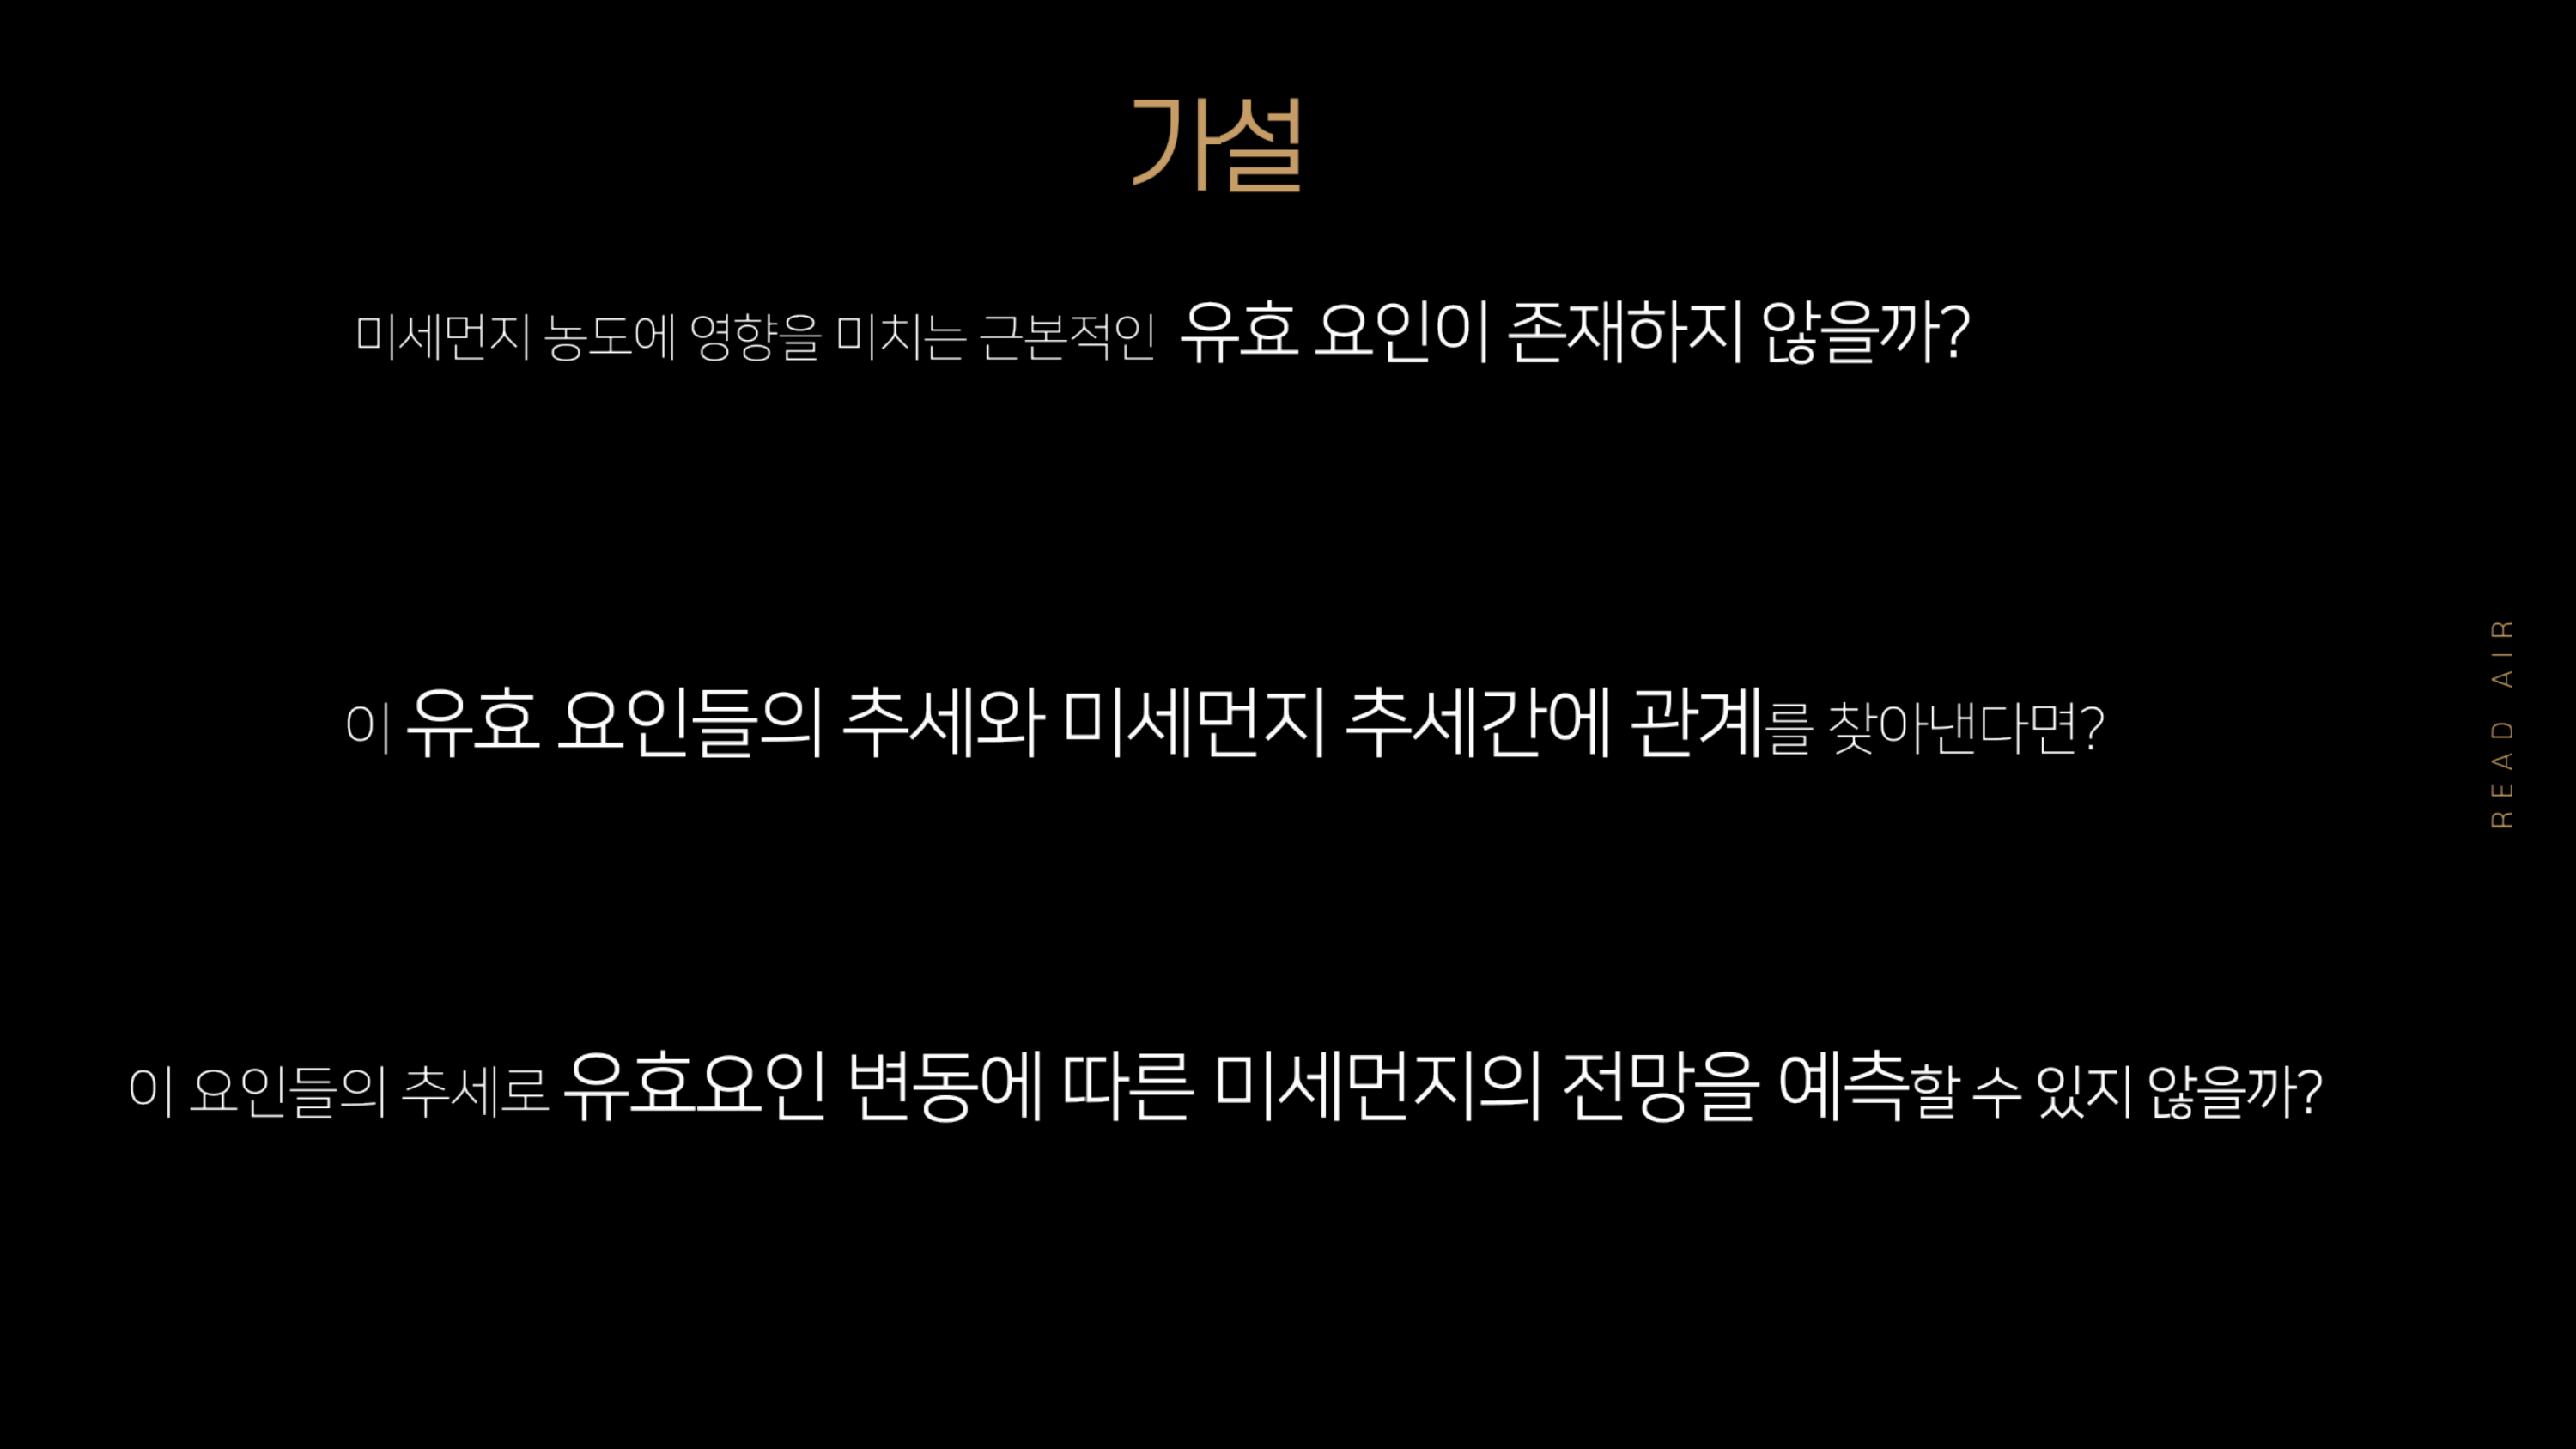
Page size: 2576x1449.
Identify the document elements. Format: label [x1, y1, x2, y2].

picture [331, 58, 2004, 395]
picture [330, 658, 2142, 792]
picture [2287, 610, 2576, 1038]
picture [114, 1024, 2360, 1158]
